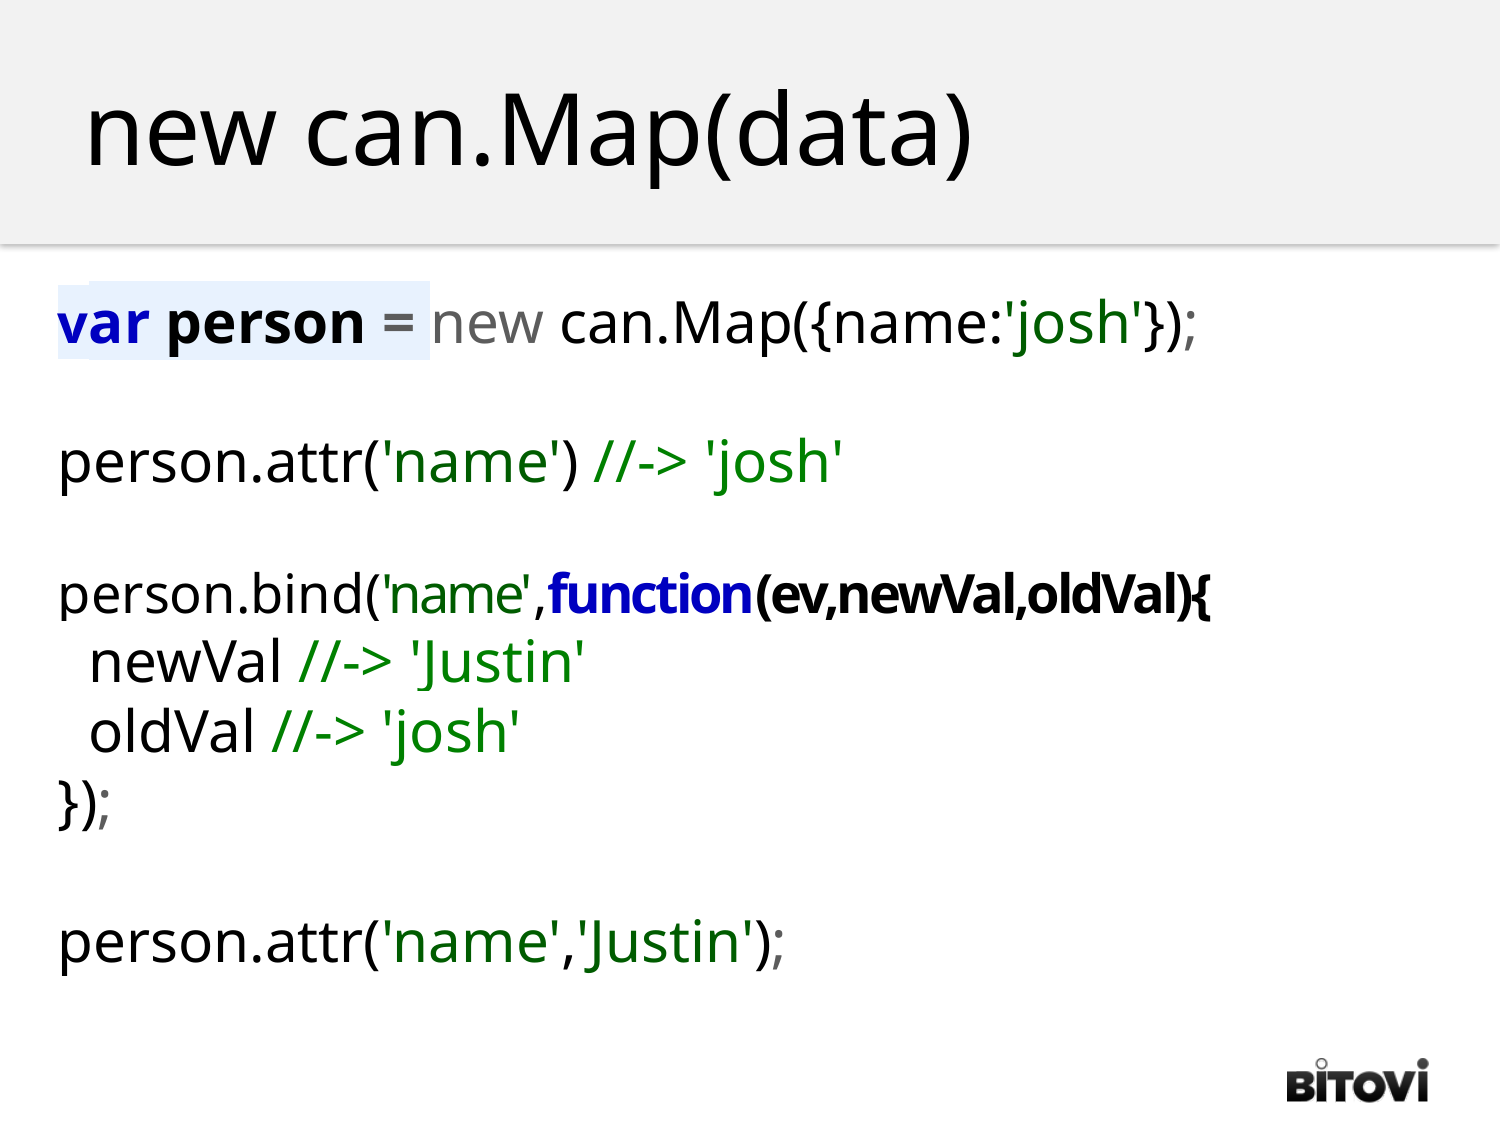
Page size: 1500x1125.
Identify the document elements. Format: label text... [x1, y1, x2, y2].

text_box new can.Map(data) [69, 57, 1442, 183]
picture [1287, 1074, 1429, 1104]
text_box [0, 0, 1500, 245]
text_box var person = new can.Map({name:'josh'}); person.attr('name') //-> 'josh' person.bind('name',function(ev,newVal,oldVal){ newVal //-> 'Justin' oldVal //-> 'josh' }); person.attr('name','Justin'); [44, 278, 1477, 1074]
